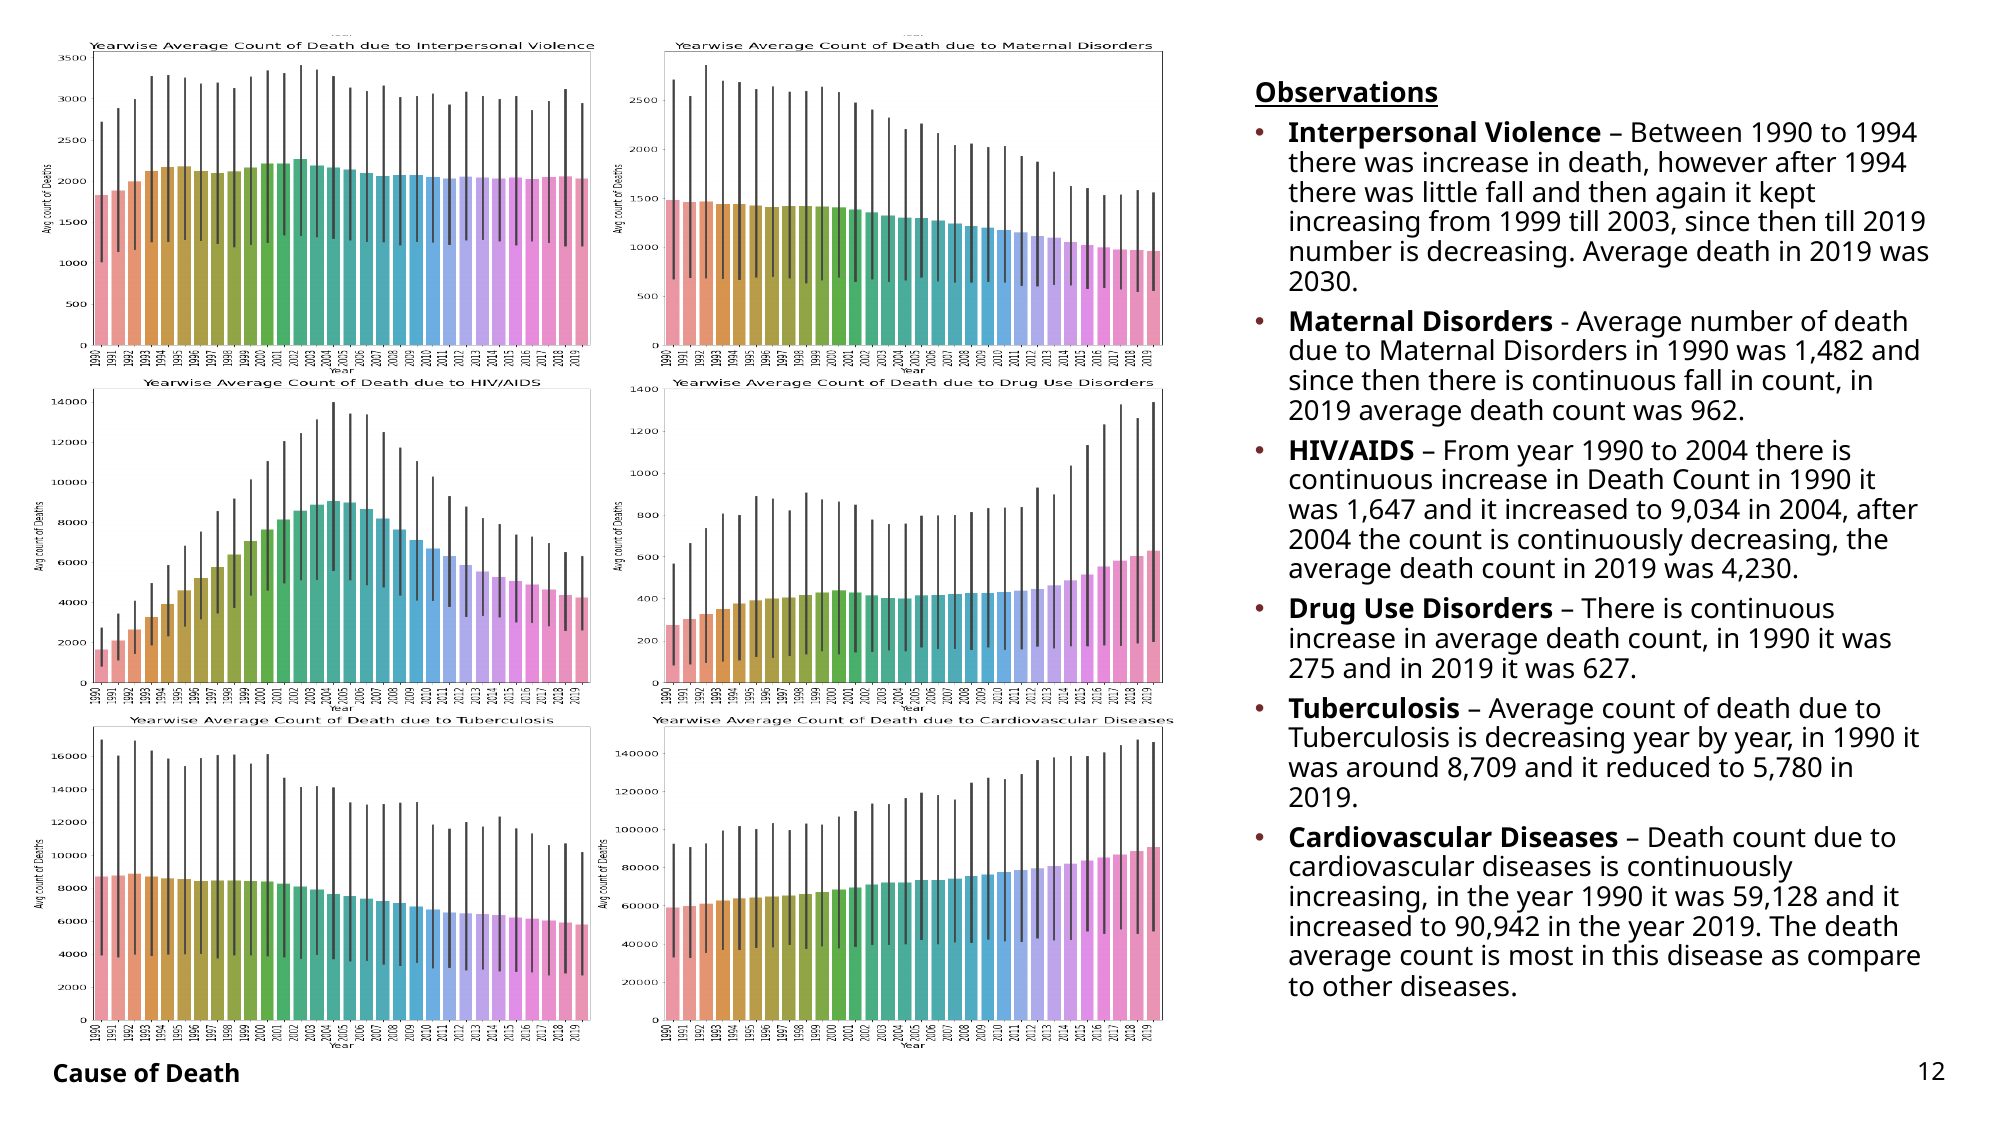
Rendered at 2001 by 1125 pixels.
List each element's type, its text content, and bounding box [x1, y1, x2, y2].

picture [14, 34, 1252, 1054]
footer Cause of Death [37, 1054, 713, 1103]
slide_number 12 [1510, 1042, 1961, 1103]
list Observations Interpersonal Violence – Between 1990 to 1994 there was increase in death, however after 1994 there was little fall and then again it kept increasing from 1999 till 2003, since then till 2019 number is decreasing. Average death in 2019 was 2030. Maternal Disorders - Average number of death due to Maternal Disorders in 1990 was 1,482 and since then there is continuous fall in count, in 2019 average death count was 962. HIV/AIDS – From year 1990 to 2004 there is continuous increase in Death Count in 1990 it was 1,647 and it increased to 9,034 in 2004, after 2004 the count is continuously decreasing, the average death count in 2019 was 4,230. Drug Use Disorders – There is continuous increase in average death count, in 1990 it was 275 and in 2019 it was 627. Tuberculosis – Average count of death due to Tuberculosis is decreasing year by year, in 1990 it was around 8,709 and it reduced to 5,780 in 2019. Cardiovascular Diseases – Death count due to cardiovascular diseases is continuously increasing, in the year 1990 it was 59,128 and it increased to 90,942 in the year 2019. The death average count is most in this disease as compare to other diseases. [1252, 71, 1945, 1043]
